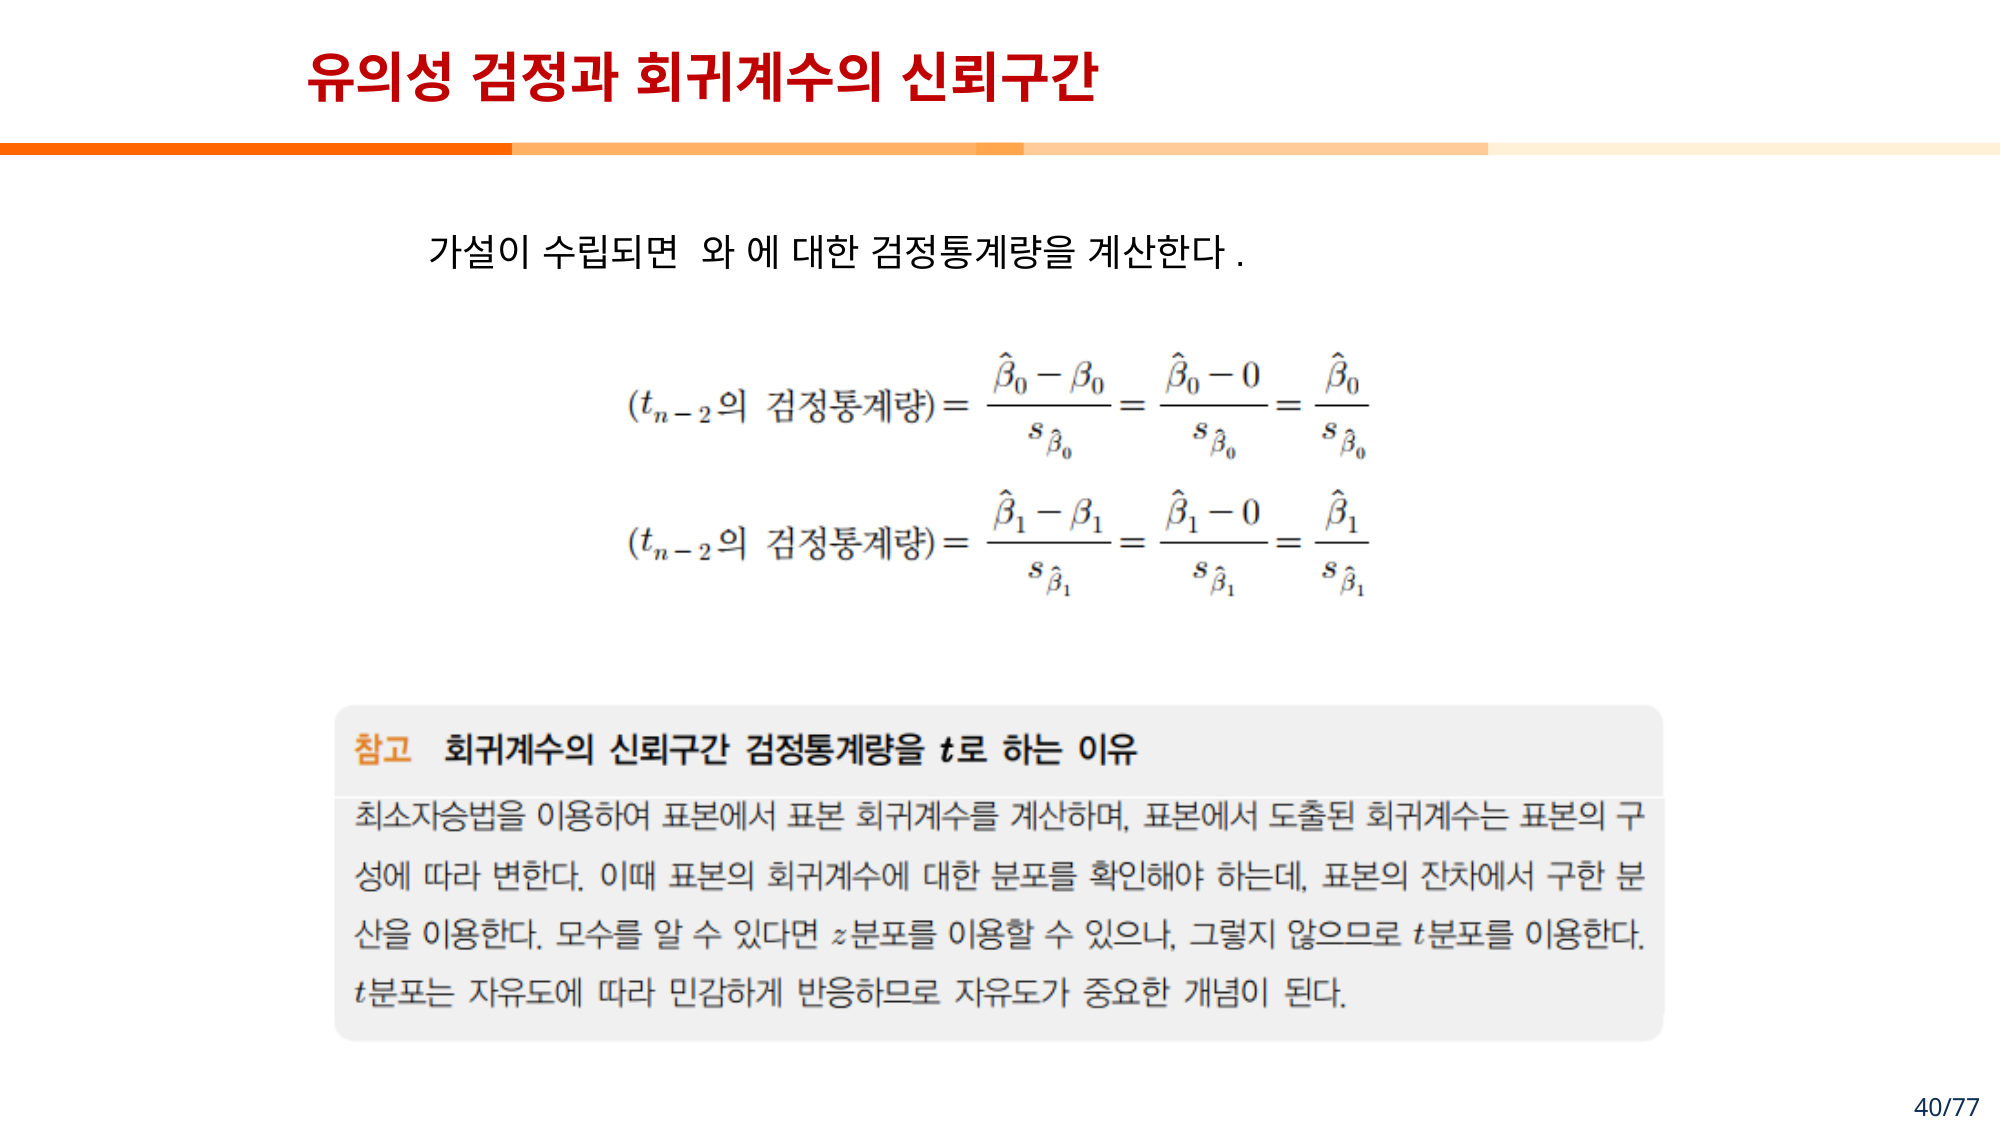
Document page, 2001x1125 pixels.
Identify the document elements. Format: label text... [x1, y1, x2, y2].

picture [627, 349, 1373, 600]
picture [332, 703, 1667, 1044]
title 유의성 검정과 회귀계수의 신뢰구간 [291, 31, 1532, 122]
